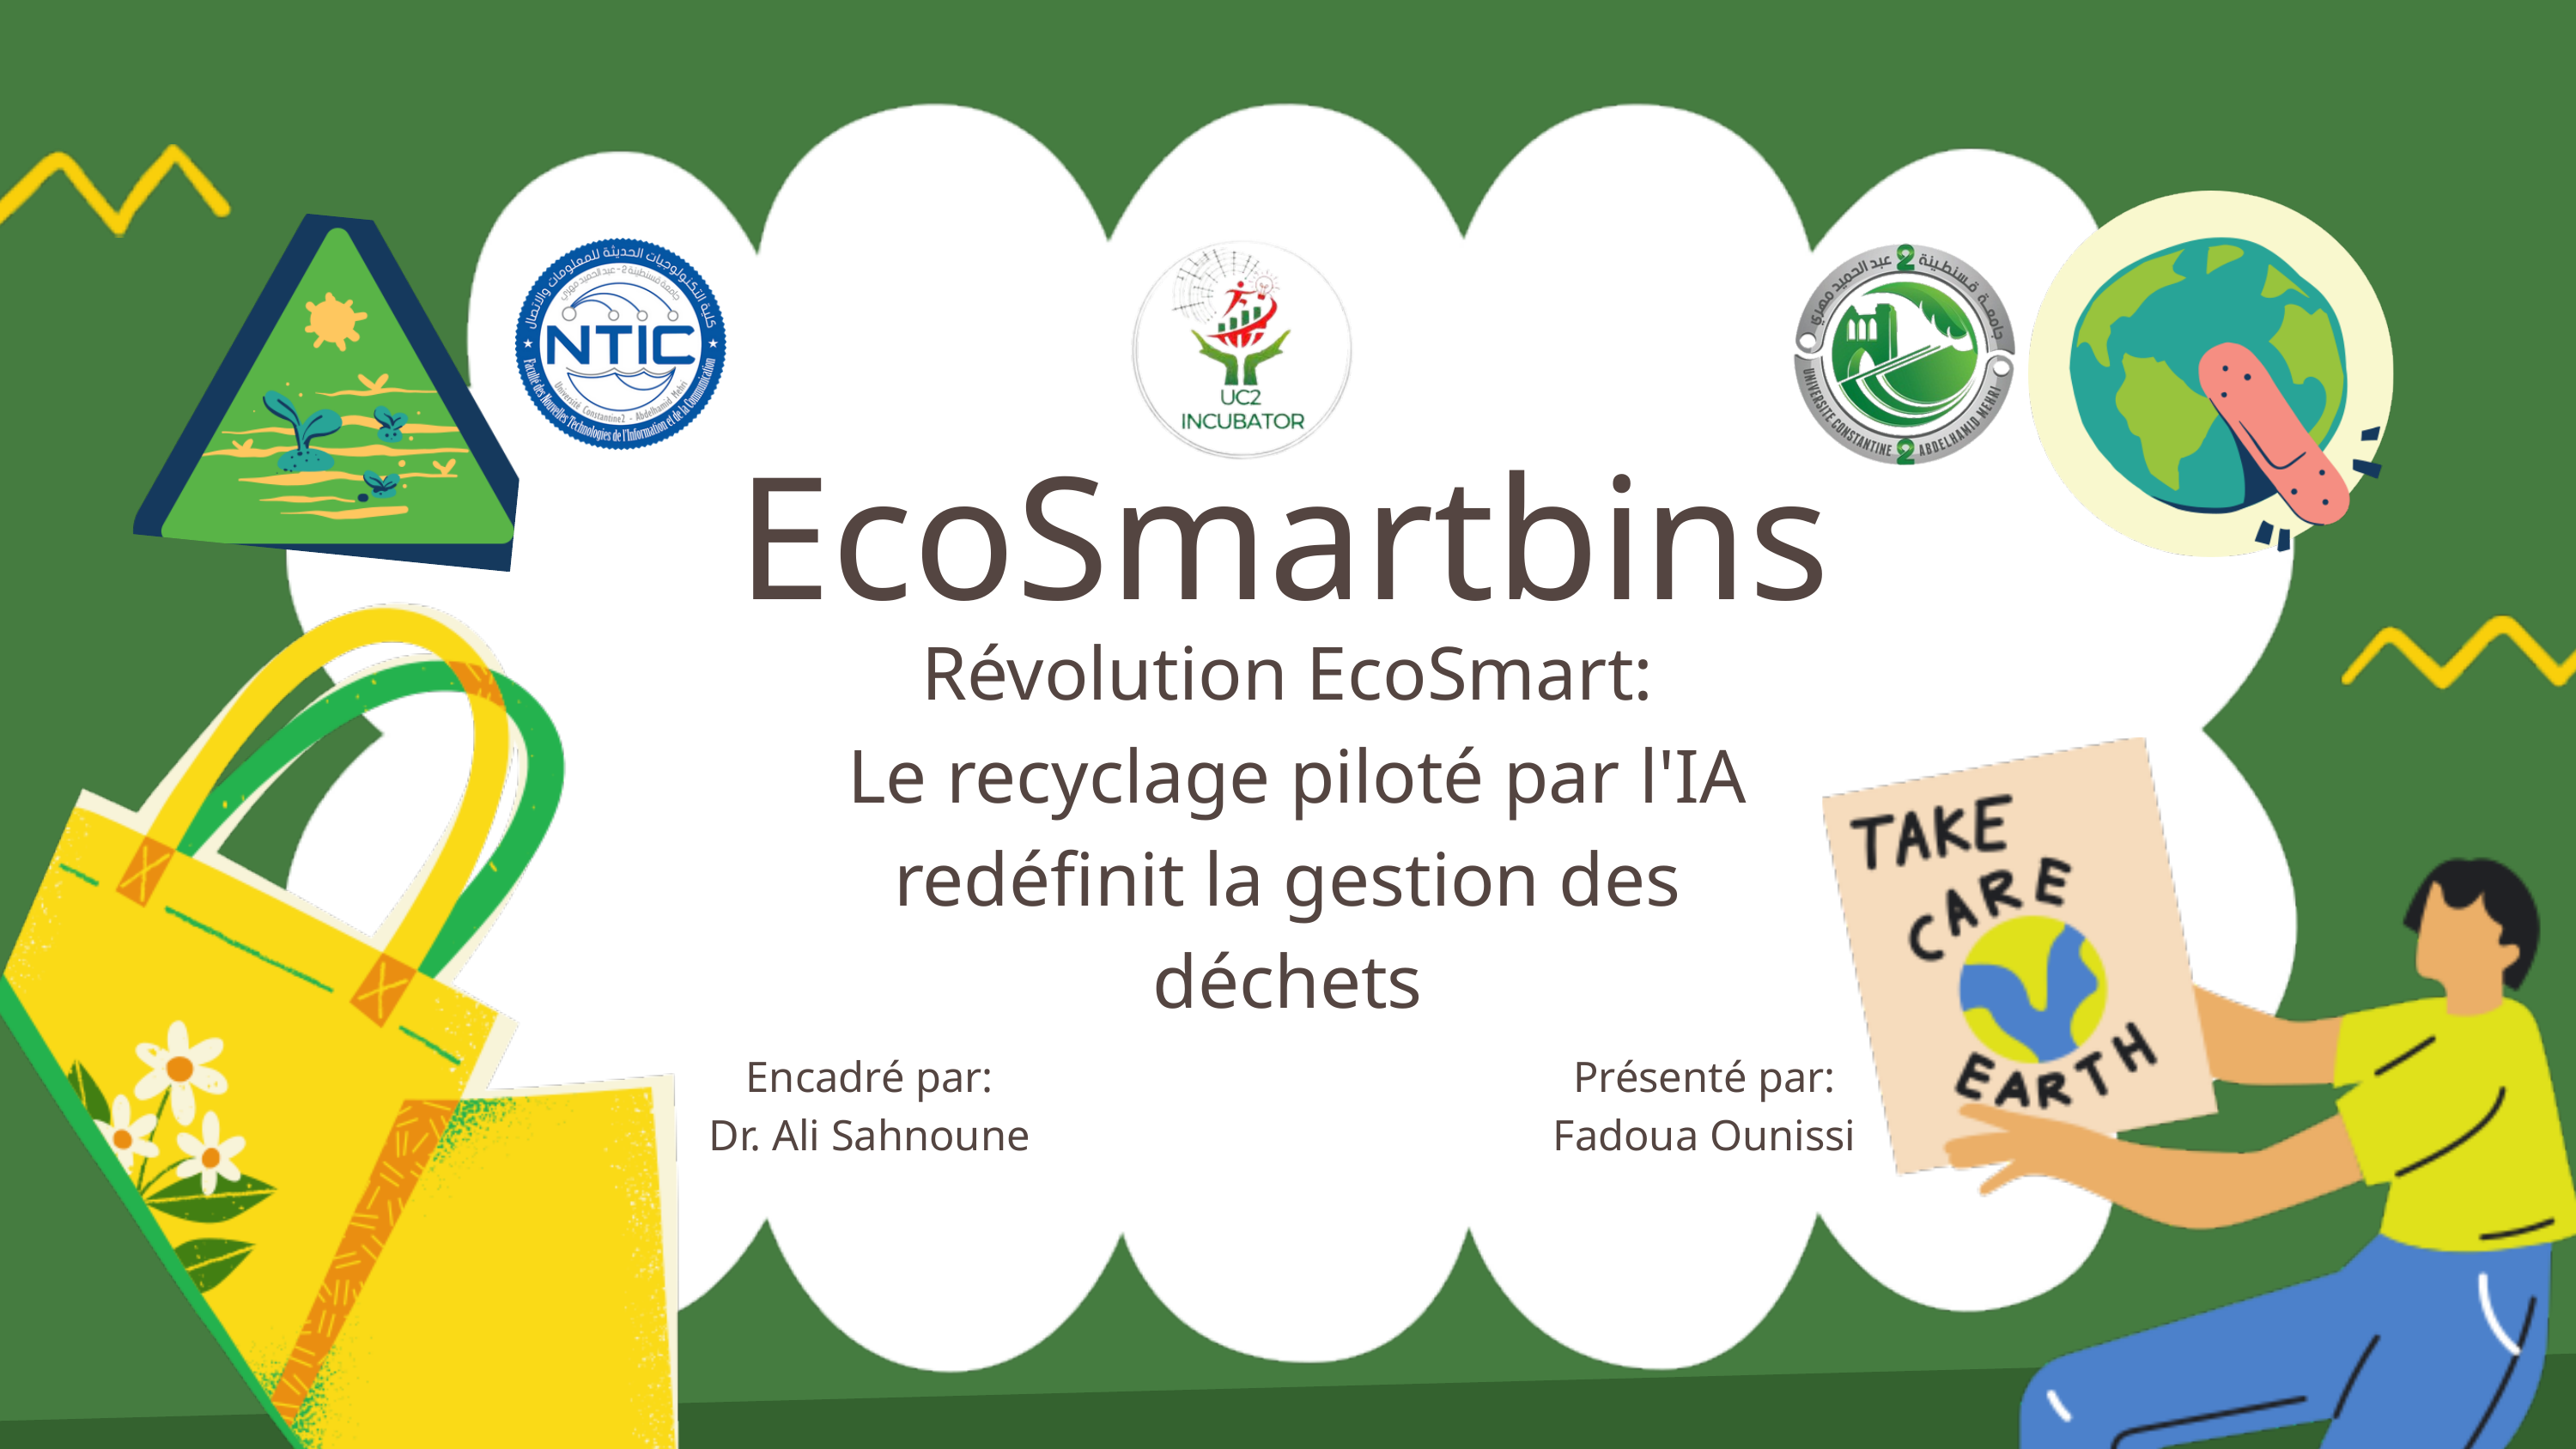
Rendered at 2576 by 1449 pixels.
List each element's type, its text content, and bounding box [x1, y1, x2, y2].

text_box Encadré par: Dr. Ali Sahnoune [700, 1042, 1040, 1160]
text_box [514, 237, 727, 452]
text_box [0, 1385, 2576, 1449]
text_box [1786, 237, 2024, 475]
text_box [683, 634, 1822, 1383]
text_box [131, 206, 538, 573]
text_box [2027, 191, 2394, 557]
text_box [236, 91, 2340, 1042]
text_box [2339, 601, 2576, 693]
text_box [0, 601, 683, 1383]
text_box Présenté par: Fadoua Ounissi [1549, 1042, 1861, 1160]
text_box [0, 144, 237, 238]
text_box [1822, 737, 2576, 1383]
text_box Révolution EcoSmart: Le recyclage piloté par l'IA redéfinit la gestion des déchets [785, 612, 1791, 1112]
text_box [1128, 237, 1356, 464]
text_box EcoSmartbins [598, 436, 1969, 634]
